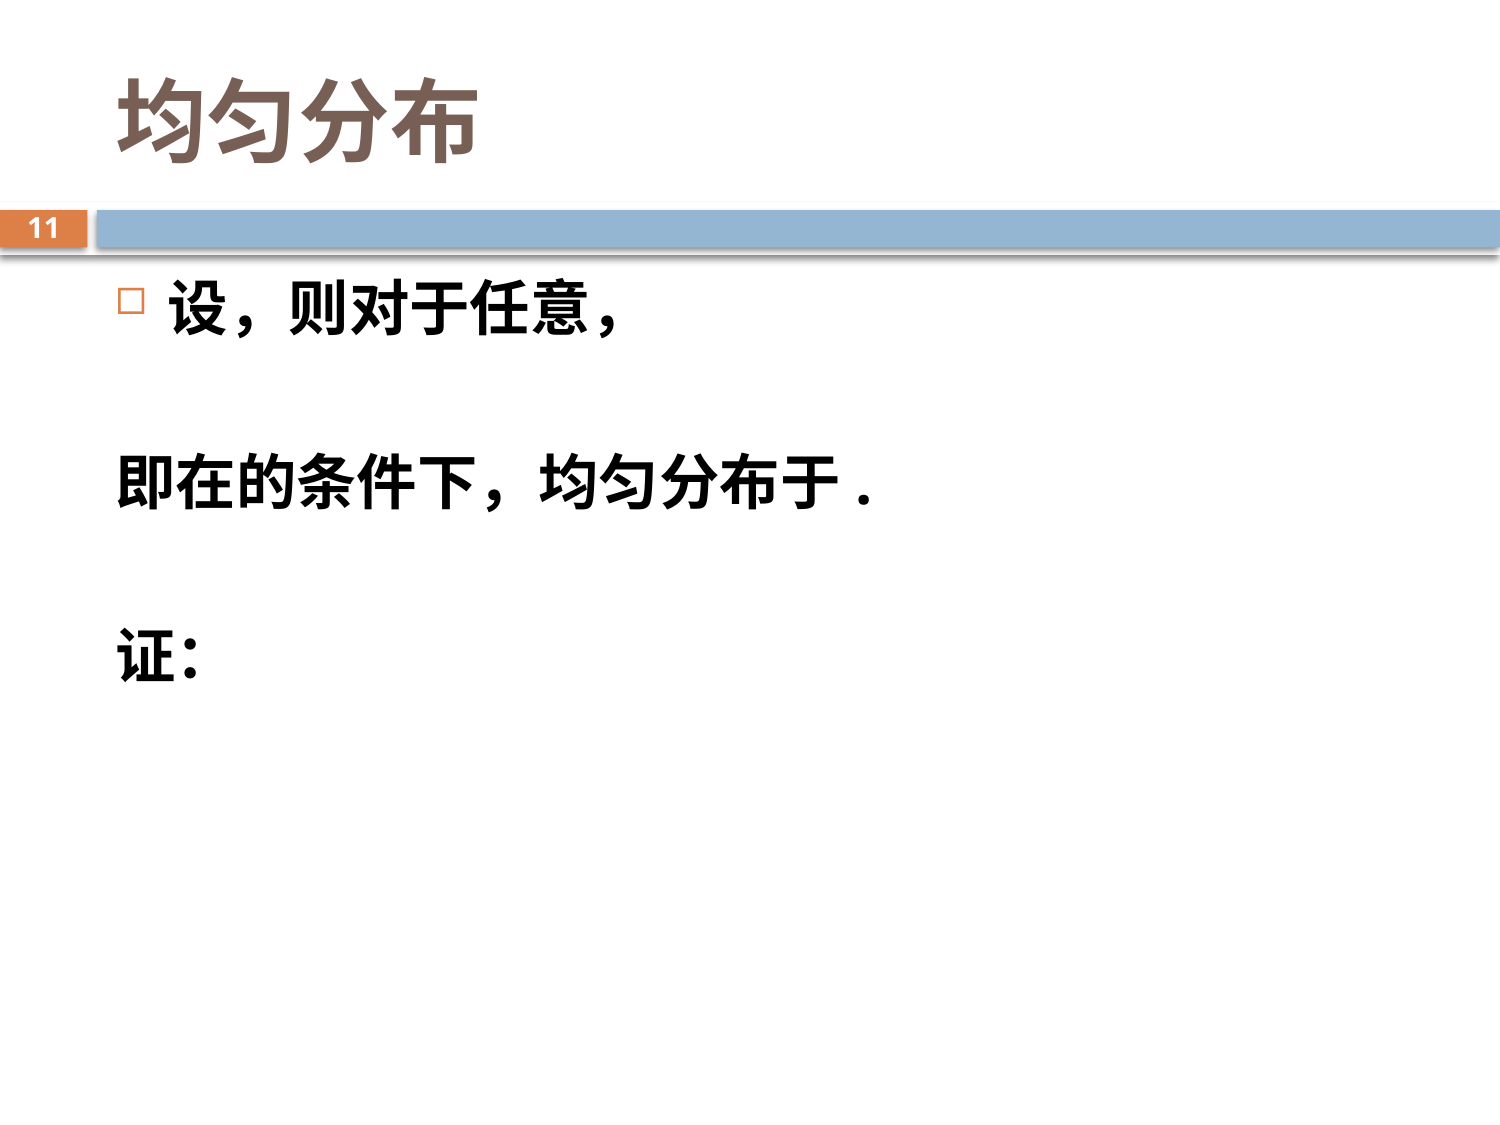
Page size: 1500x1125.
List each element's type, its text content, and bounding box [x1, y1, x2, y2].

title 均匀分布 [100, 37, 1438, 200]
slide_number 11 [0, 208, 88, 249]
